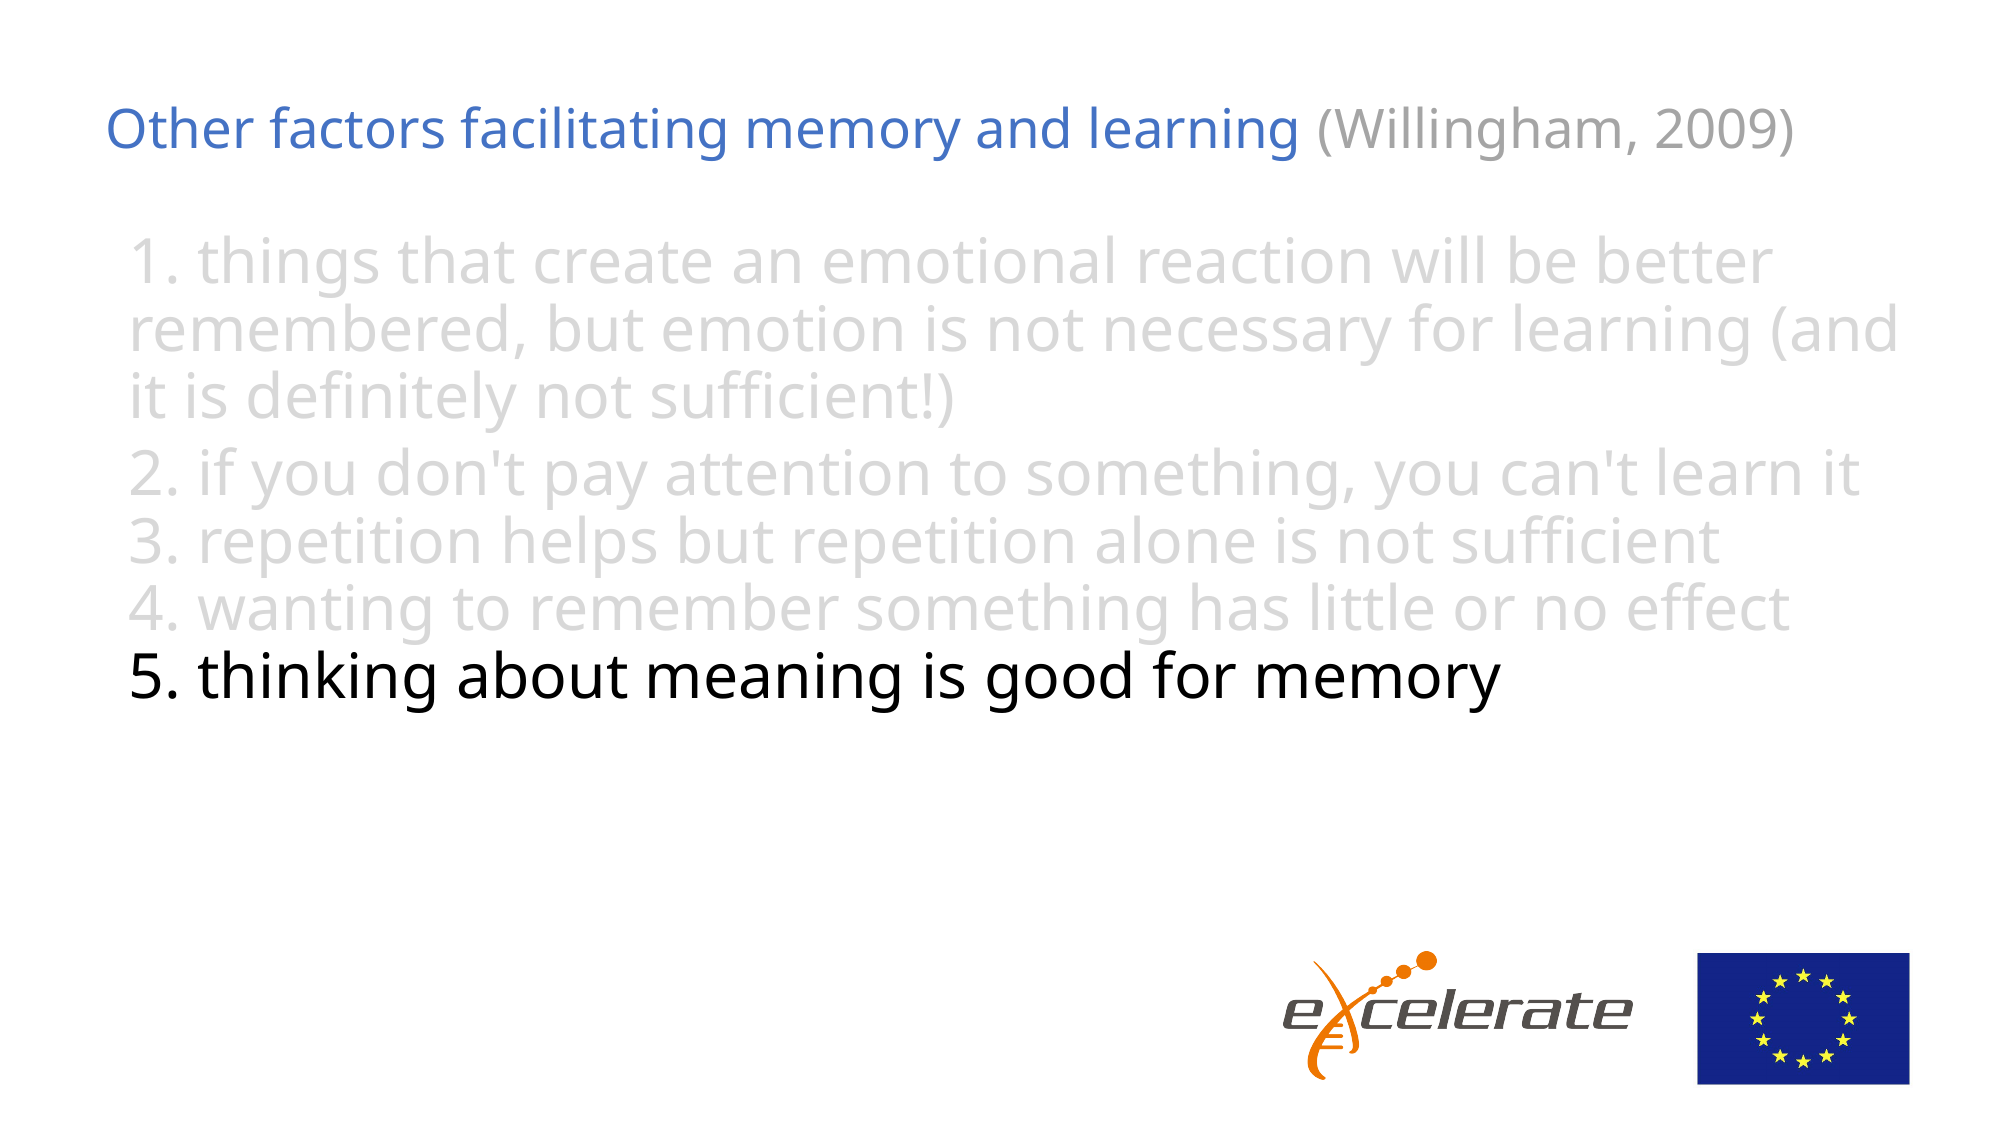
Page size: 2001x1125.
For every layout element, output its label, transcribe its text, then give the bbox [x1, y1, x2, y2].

title Other factors facilitating memory and learning (Willingham, 2009) [105, 101, 1923, 200]
picture [1283, 1027, 1633, 1080]
list 1. things that create an emotional reaction will be better remembered, but emotion is not necessary for learning (and it is definitely not sufficient!) 2. if you don't pay attention to something, you can't learn it 3. repetition helps but repetition alone is not sufficient 4. wanting to remember something has little or no effect 5. thinking about meaning is good for memory 6. practice makes learning long lasting 7. spaced practice is of great benefit for memory [122, 229, 1906, 1027]
picture [1693, 949, 1913, 1088]
